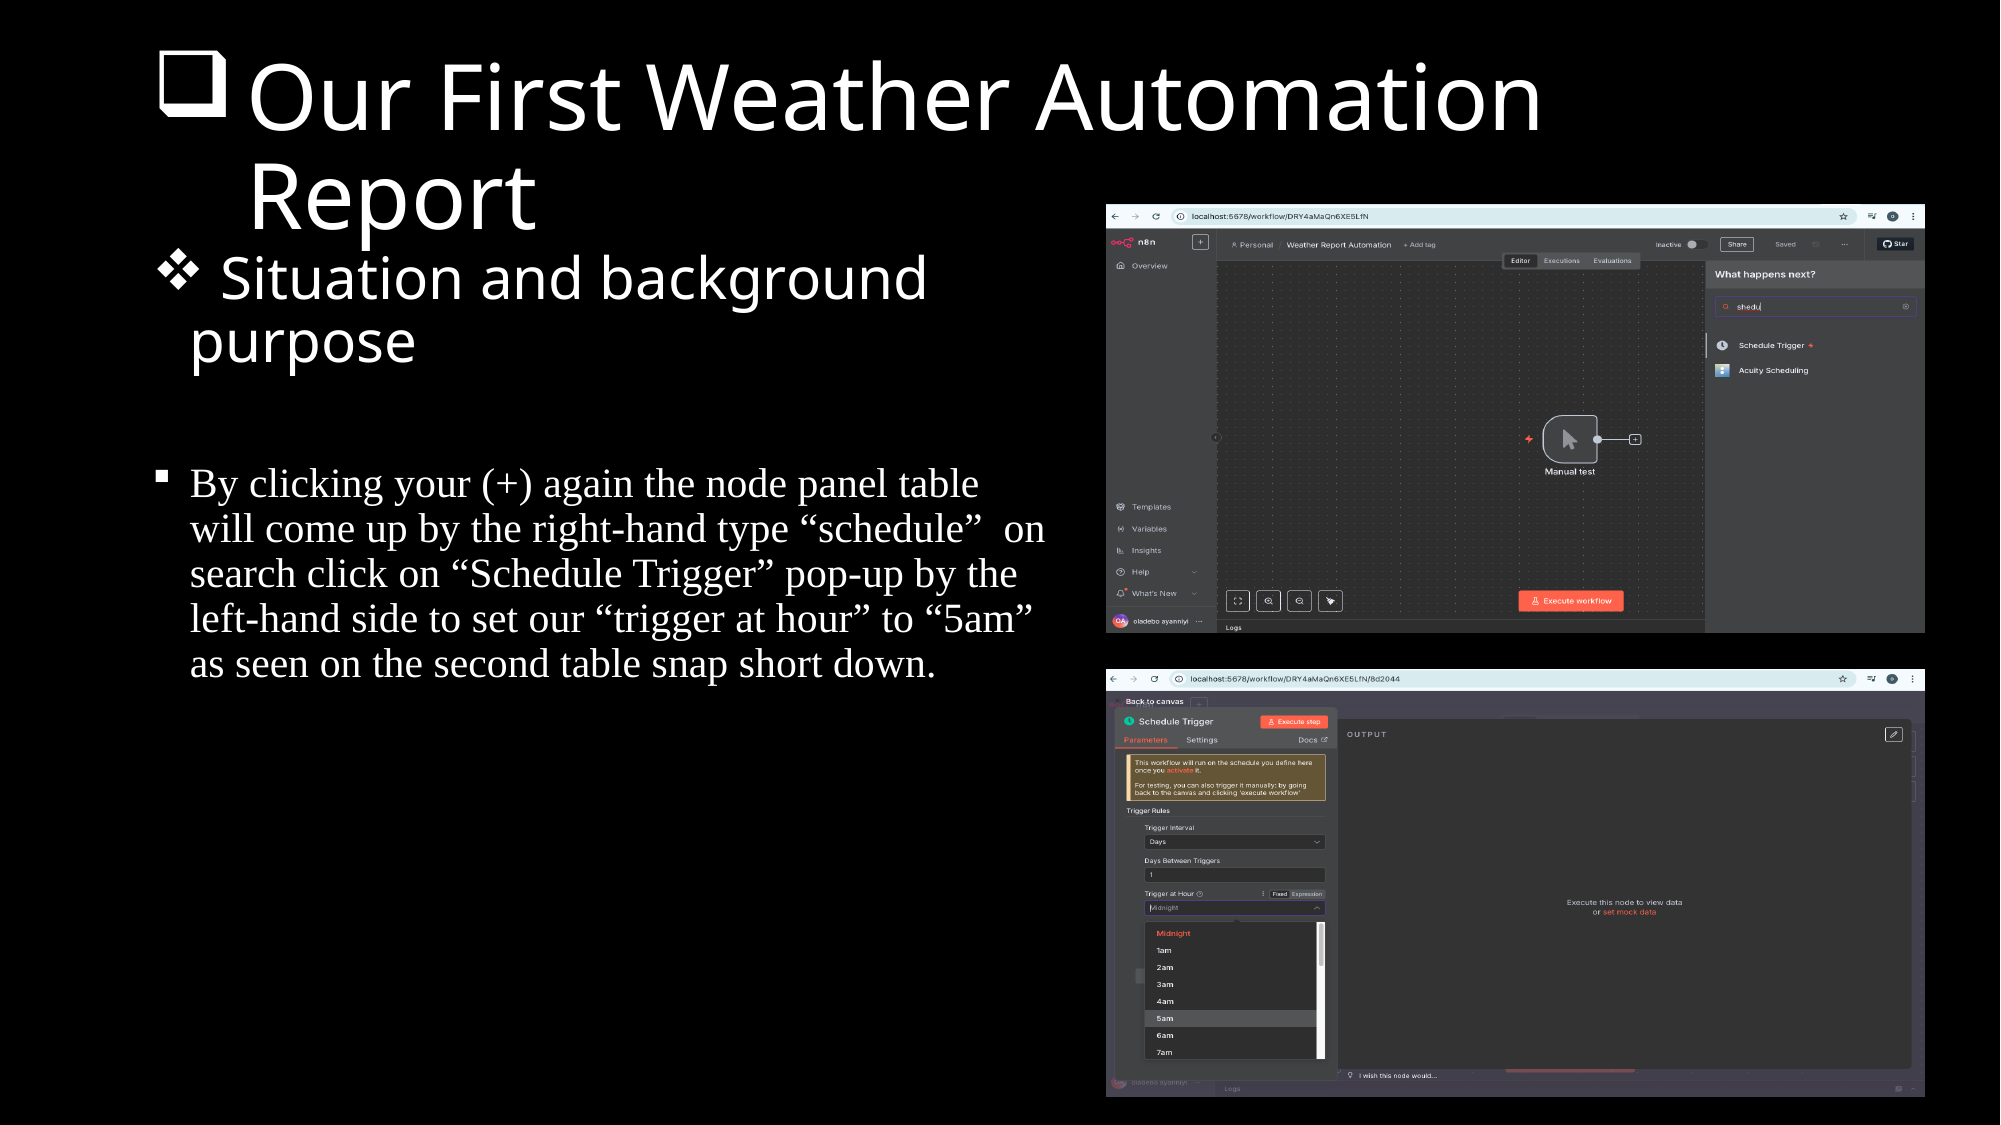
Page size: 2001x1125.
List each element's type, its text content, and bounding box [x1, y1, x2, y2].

title Our First Weather Automation Report [137, 59, 1863, 242]
picture [1106, 204, 1925, 633]
picture [1106, 669, 1925, 1097]
list Situation and background purpose By clicking your (+) again the node panel table will come up by the right-hand type “schedule” on search click on “Schedule Trigger” pop-up by the left-hand side to set our “trigger at hour” to “5am” as seen on the second table snap short down. [137, 241, 1062, 1066]
